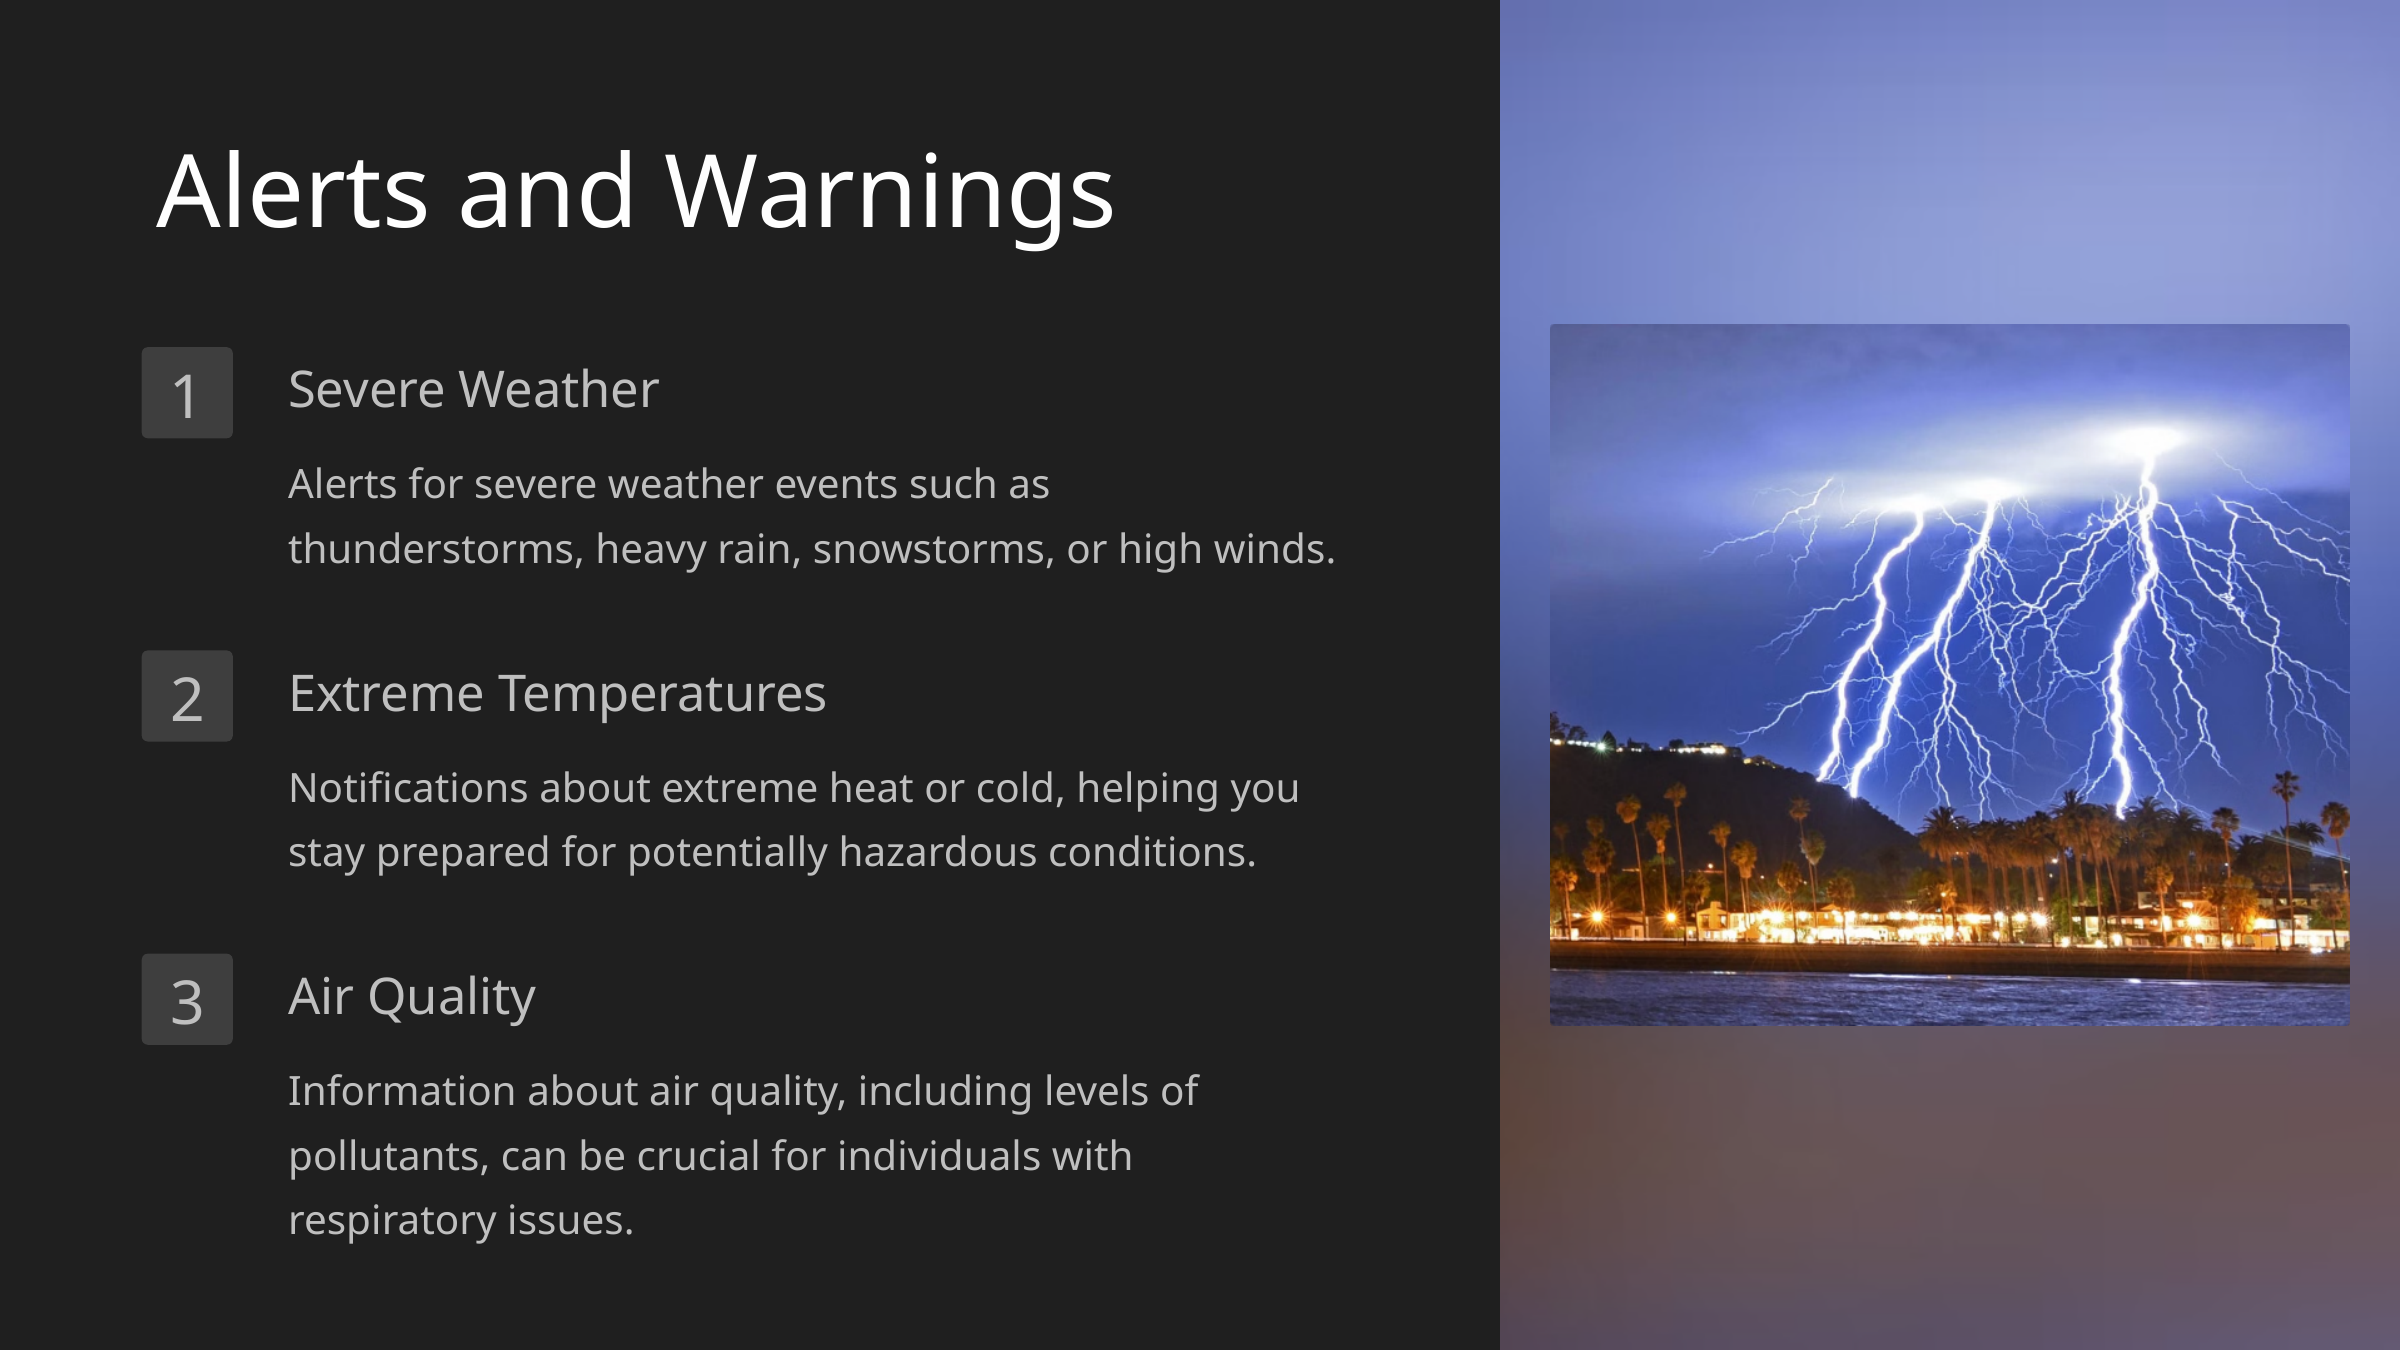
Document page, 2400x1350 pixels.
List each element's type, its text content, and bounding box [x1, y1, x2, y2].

text_box Severe Weather [273, 347, 780, 411]
text_box Alerts for severe weather events such as thunderstorms, heavy rain, snowstorms, or high winds. [273, 434, 1359, 565]
picture [1499, 0, 2400, 1350]
text_box [141, 347, 233, 439]
text_box 2 [170, 665, 204, 727]
text_box Notifications about extreme heat or cold, helping you stay prepared for potentially hazardous conditions. [273, 738, 1359, 868]
text_box Information about air quality, including levels of pollutants, can be crucial for individuals with respiratory issues. [273, 1041, 1359, 1236]
text_box 3 [169, 968, 205, 1030]
text_box Air Quality [273, 953, 780, 1017]
text_box Extreme Temperatures [273, 650, 816, 714]
text_box 1 [175, 362, 199, 424]
text_box Alerts and Warnings [141, 114, 1155, 241]
text_box [0, 0, 1499, 1350]
text_box [141, 650, 233, 742]
text_box [141, 953, 233, 1045]
